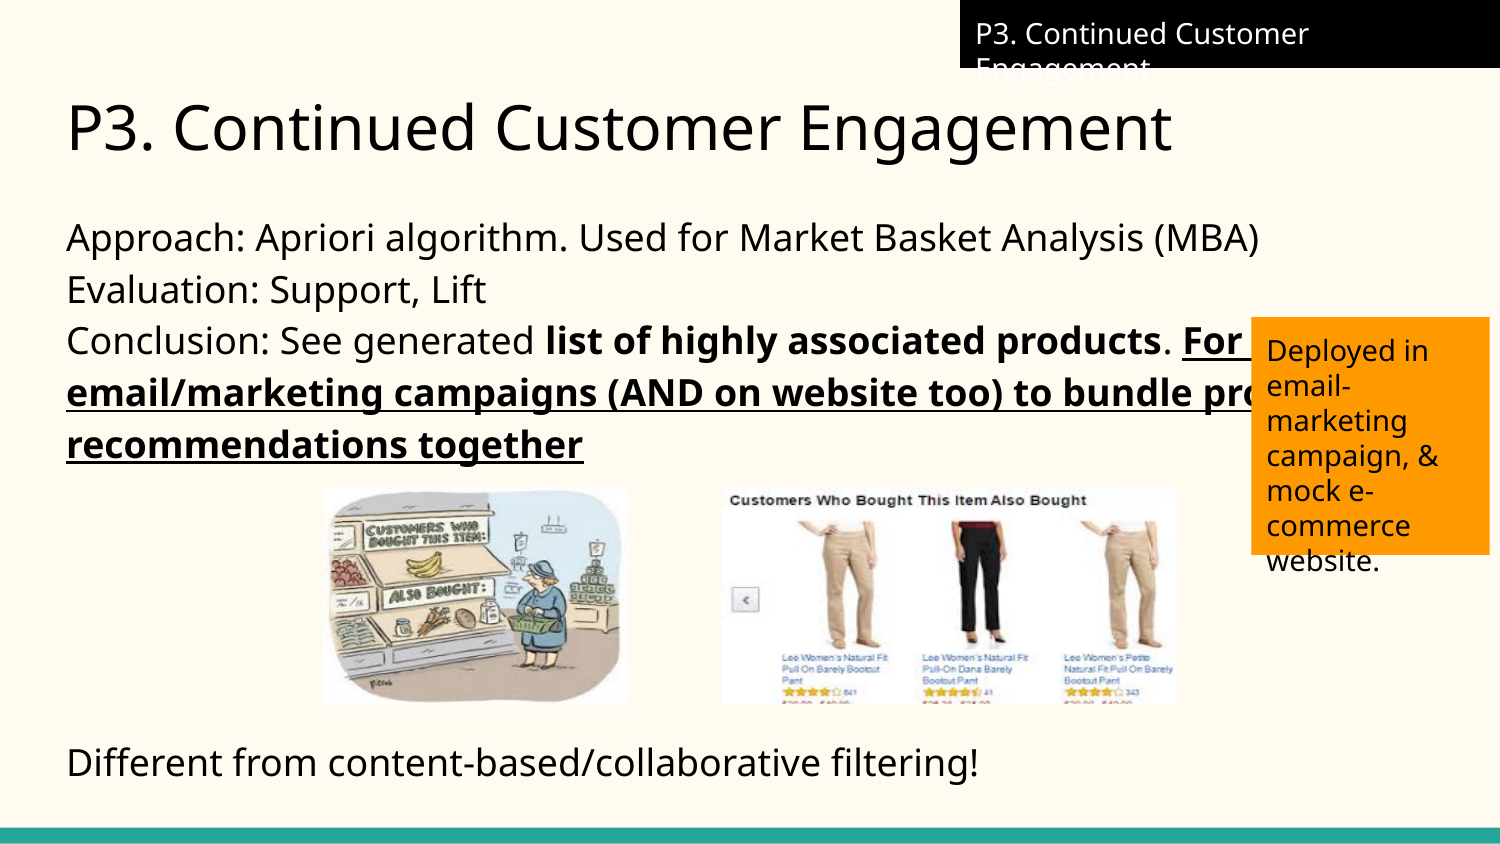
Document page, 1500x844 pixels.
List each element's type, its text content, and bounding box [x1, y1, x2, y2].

list Approach: Apriori algorithm. Used for Market Basket Analysis (MBA) Evaluation: Support, Lift Conclusion: See generated list of highly associated products. For use in email/marketing campaigns (AND on website too) to bundle product recommendations together Different from content-based/collaborative filtering! [51, 192, 1449, 750]
title P3. Continued Customer Engagement [51, 72, 1449, 174]
picture [323, 488, 628, 705]
text_box Deployed in email-marketing campaign, & mock e-commerce website. [1251, 317, 1490, 555]
text_box P3. Continued Customer Engagement [960, 0, 1500, 68]
picture [722, 487, 1177, 704]
